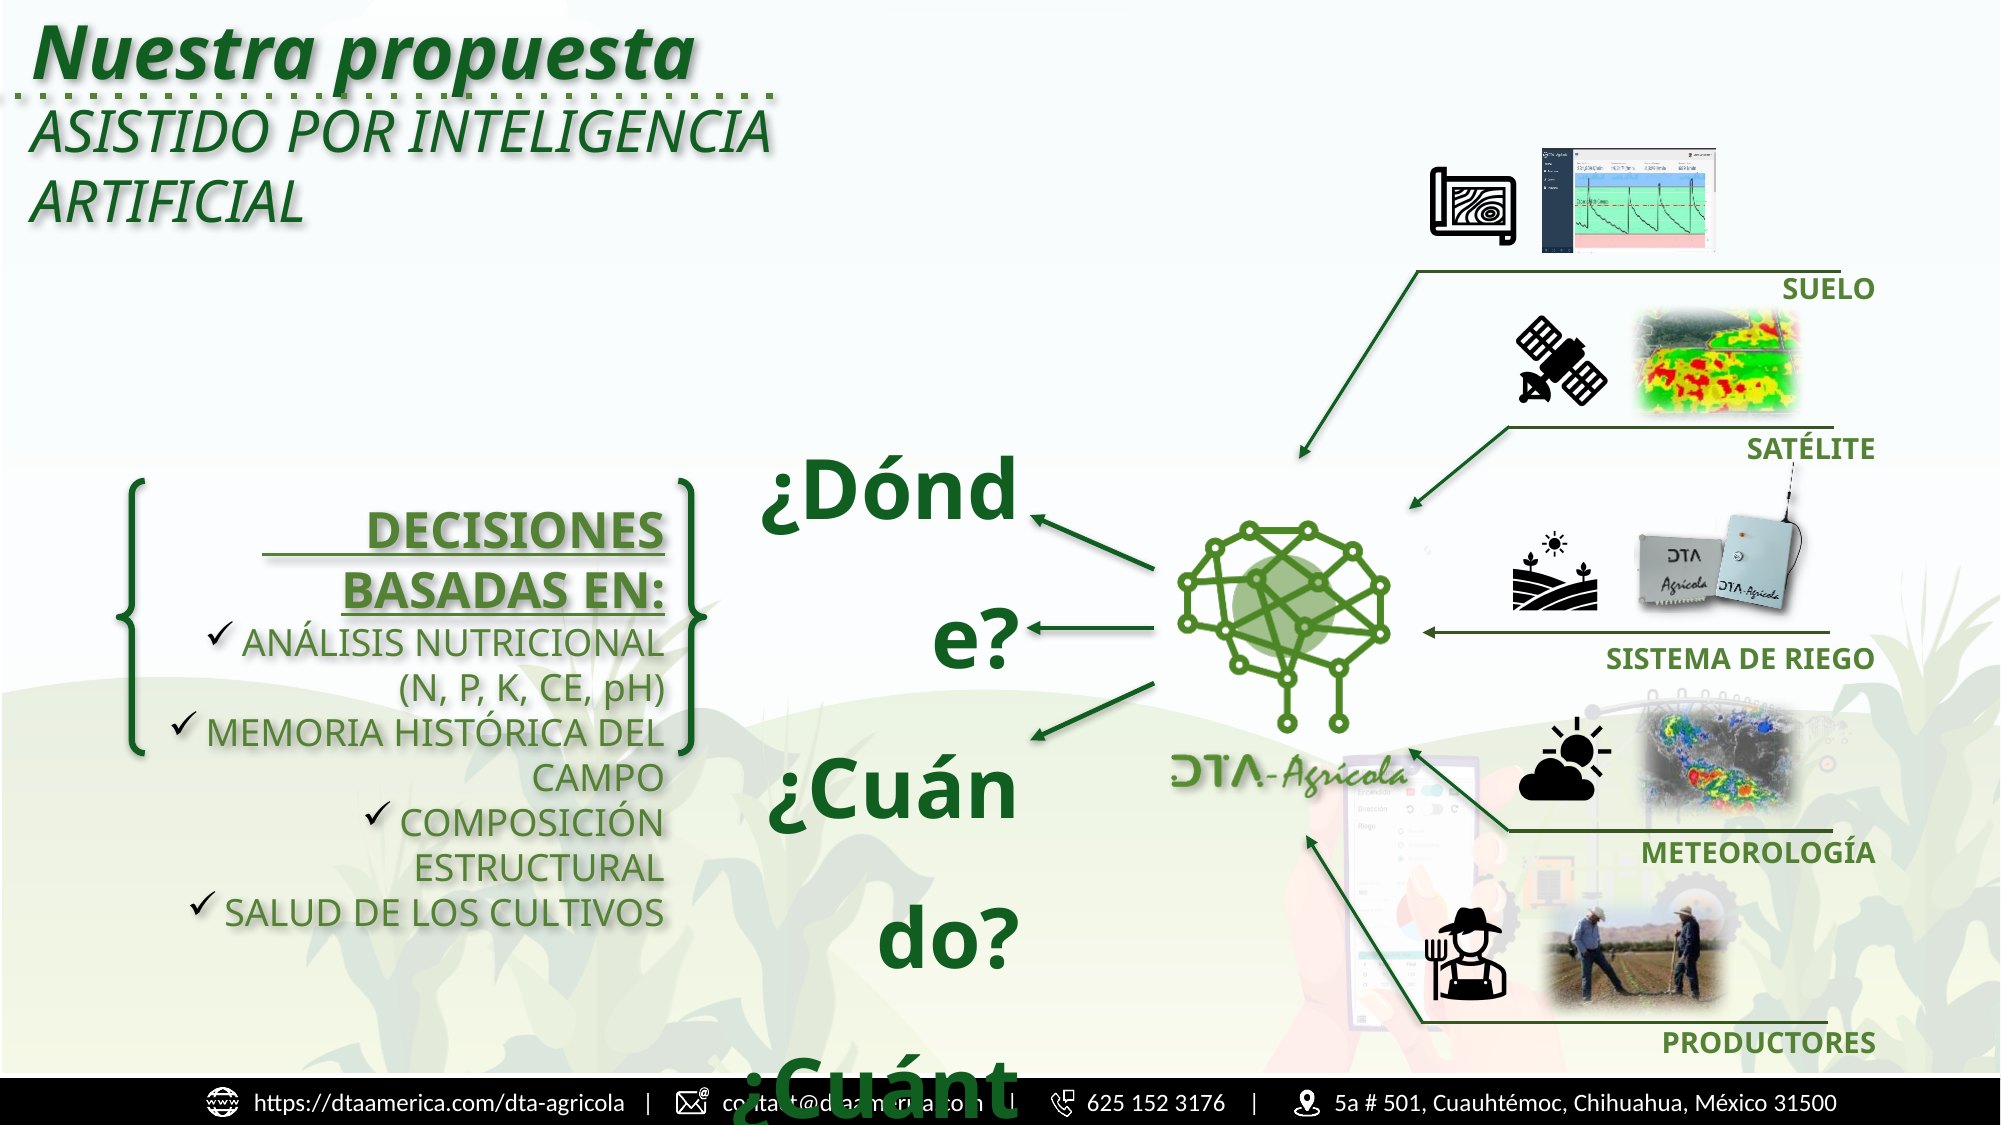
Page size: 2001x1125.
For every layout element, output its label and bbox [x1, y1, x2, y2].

picture [206, 1087, 239, 1117]
text_box [118, 148, 1848, 1084]
picture [1049, 1088, 1076, 1121]
text_box [339, 0, 517, 146]
picture [1294, 1089, 1320, 1117]
picture [676, 1084, 709, 1120]
